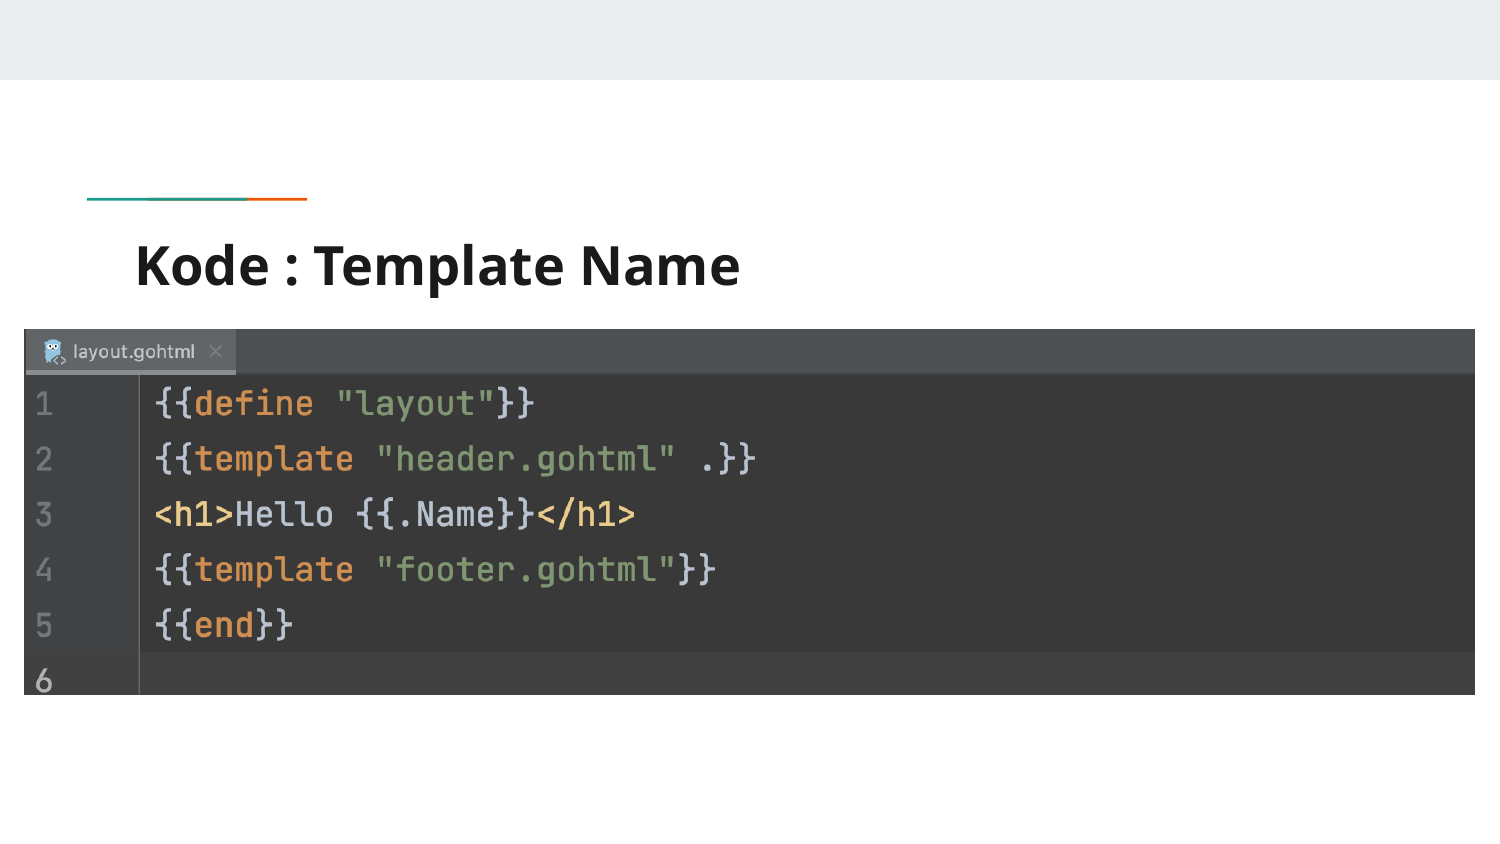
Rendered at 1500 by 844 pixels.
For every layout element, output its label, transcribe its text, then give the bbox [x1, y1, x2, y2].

picture [24, 328, 1476, 695]
title Kode : Template Name [119, 216, 1381, 305]
